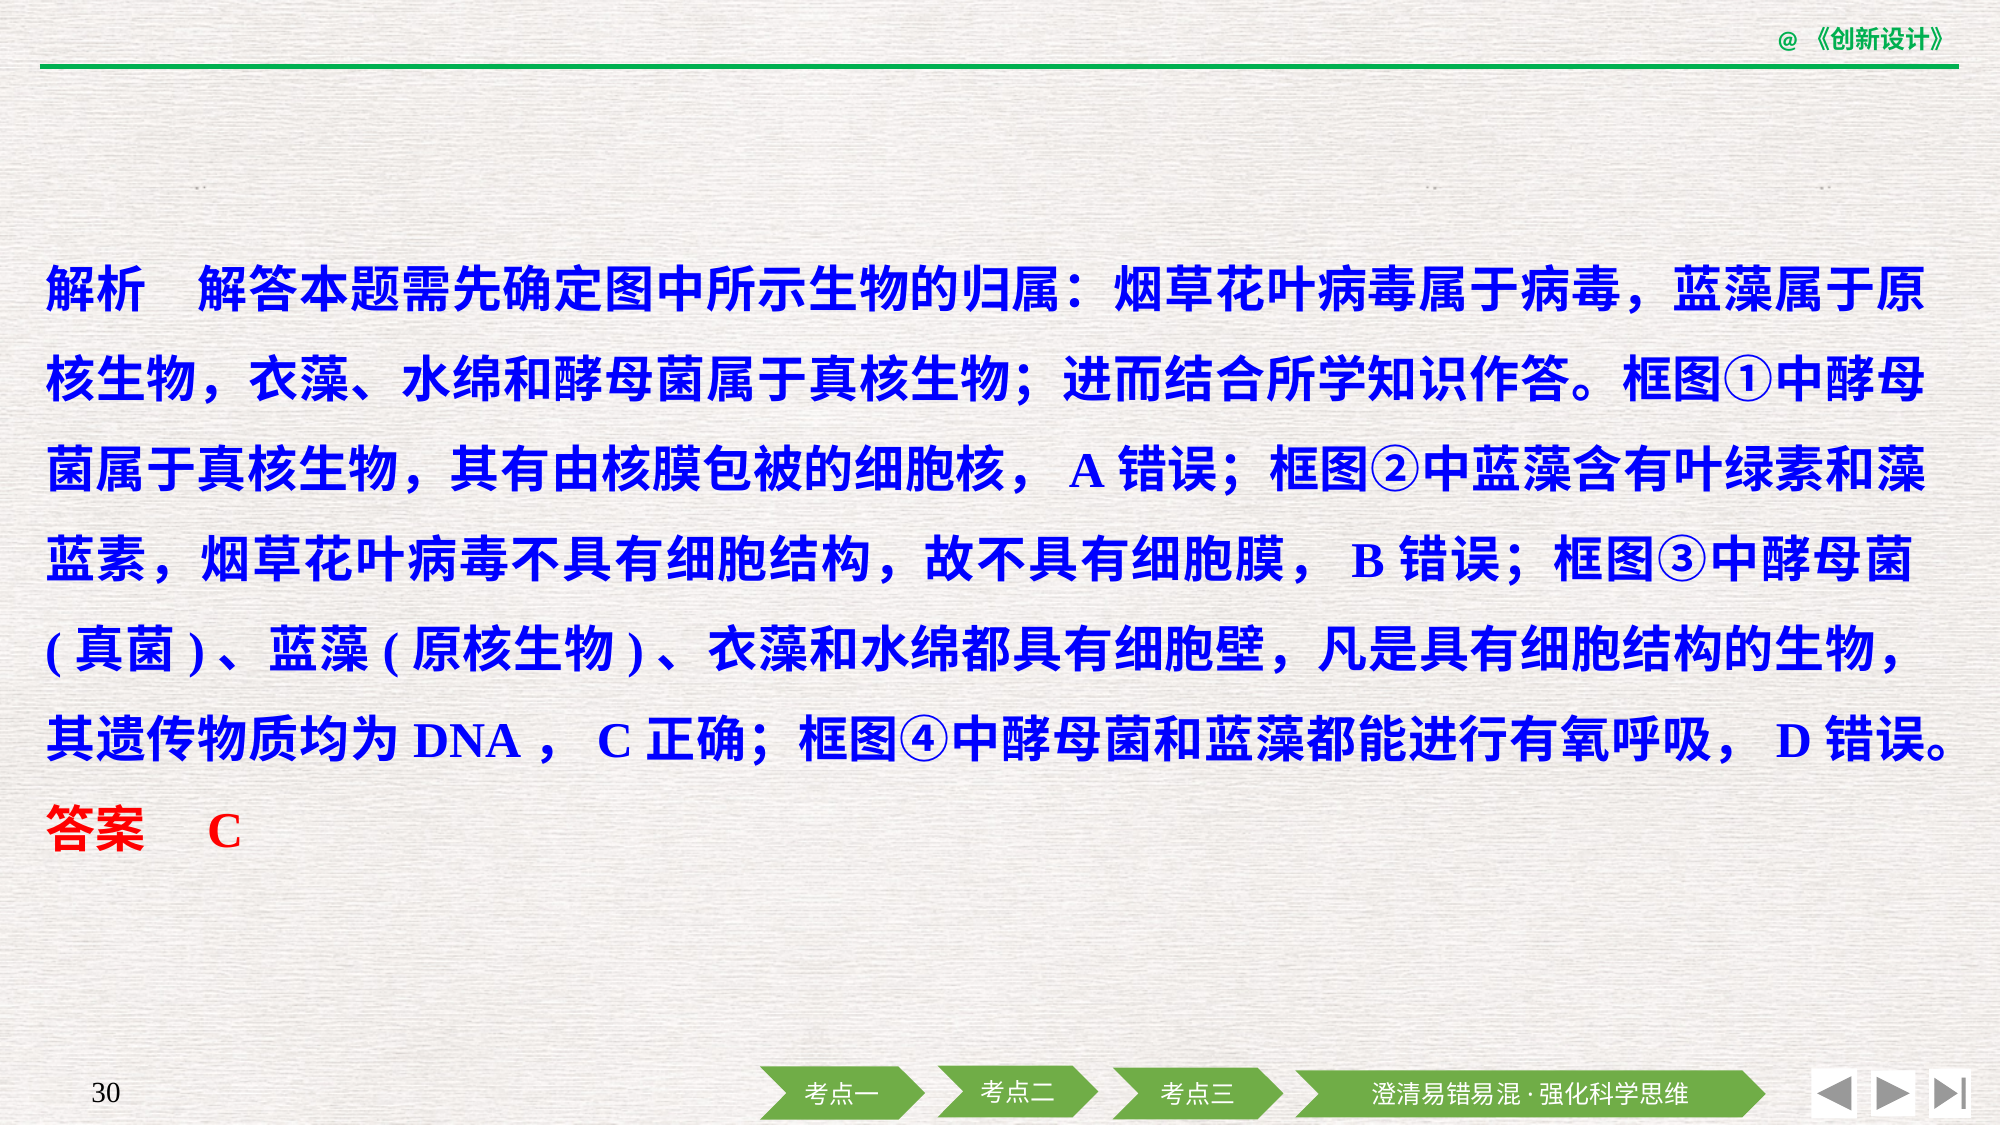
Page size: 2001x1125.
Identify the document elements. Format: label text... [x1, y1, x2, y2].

text_box 解析 解答本题需先确定图中所示生物的归属：烟草花叶病毒属于病毒，蓝藻属于原核生物，衣藻、水绵和酵母菌属于真核生物；进而结合所学知识作答。框图①中酵母菌属于真核生物，其有由核膜包被的细胞核，A错误；框图②中蓝藻含有叶绿素和藻蓝素，烟草花叶病毒不具有细胞结构，故不具有细胞膜，B错误；框图③中酵母菌(真菌)、蓝藻(原核生物)、衣藻和水绵都具有细胞壁，凡是具有细胞结构的生物，其遗传物质均为DNA，C正确；框图④中酵母菌和蓝藻都能进行有氧呼吸，D错误。 答案 C [30, 220, 1942, 865]
picture [0, 0, 2000, 1125]
